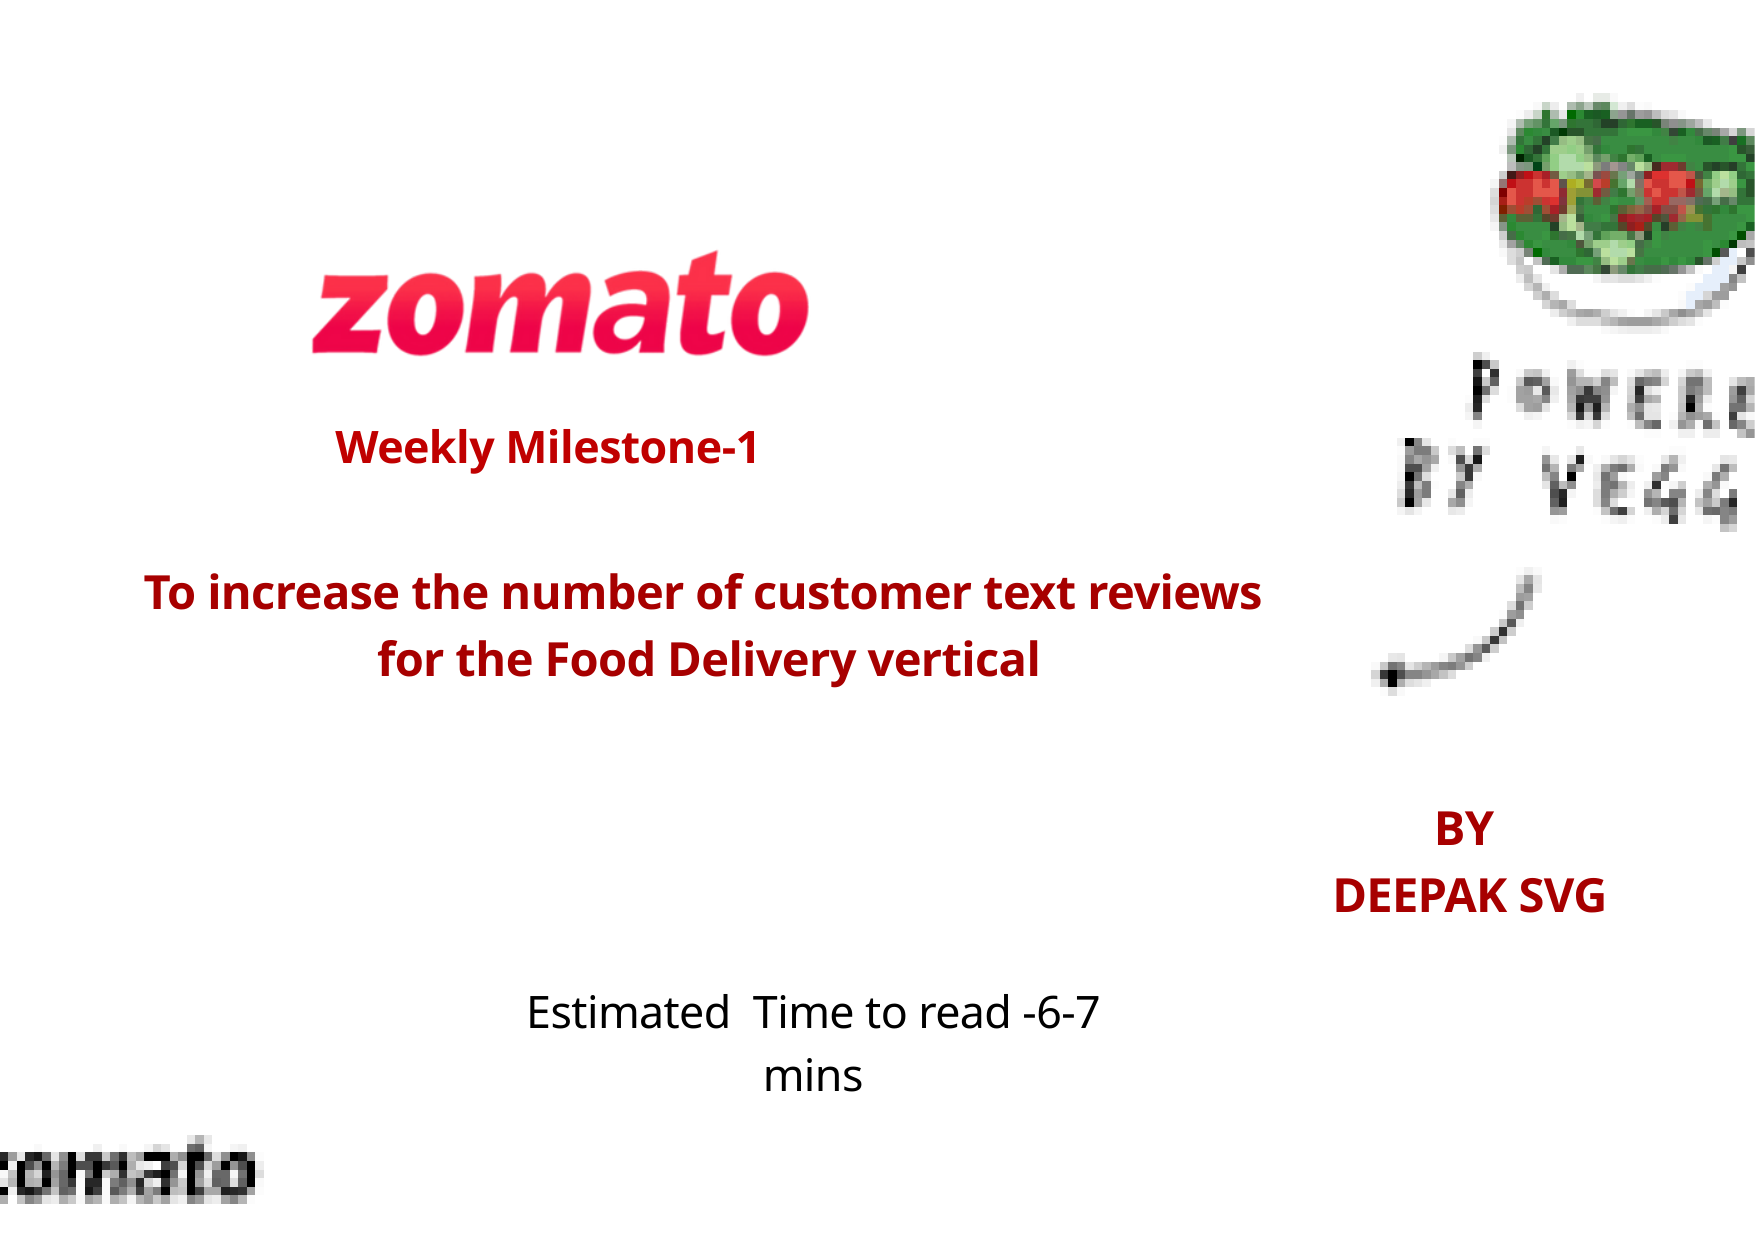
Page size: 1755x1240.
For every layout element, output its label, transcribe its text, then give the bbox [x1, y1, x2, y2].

text_box [307, 160, 814, 446]
text_box Estimated Time to read -6-7 mins [480, 973, 1147, 1100]
text_box Weekly Milestone-1 [321, 409, 776, 473]
text_box [0, 0, 1755, 1240]
text_box BY DEEPAK SVG [1255, 788, 1685, 922]
text_box To increase the number of customer text reviews for the Food Delivery vertical [14, 553, 1404, 686]
